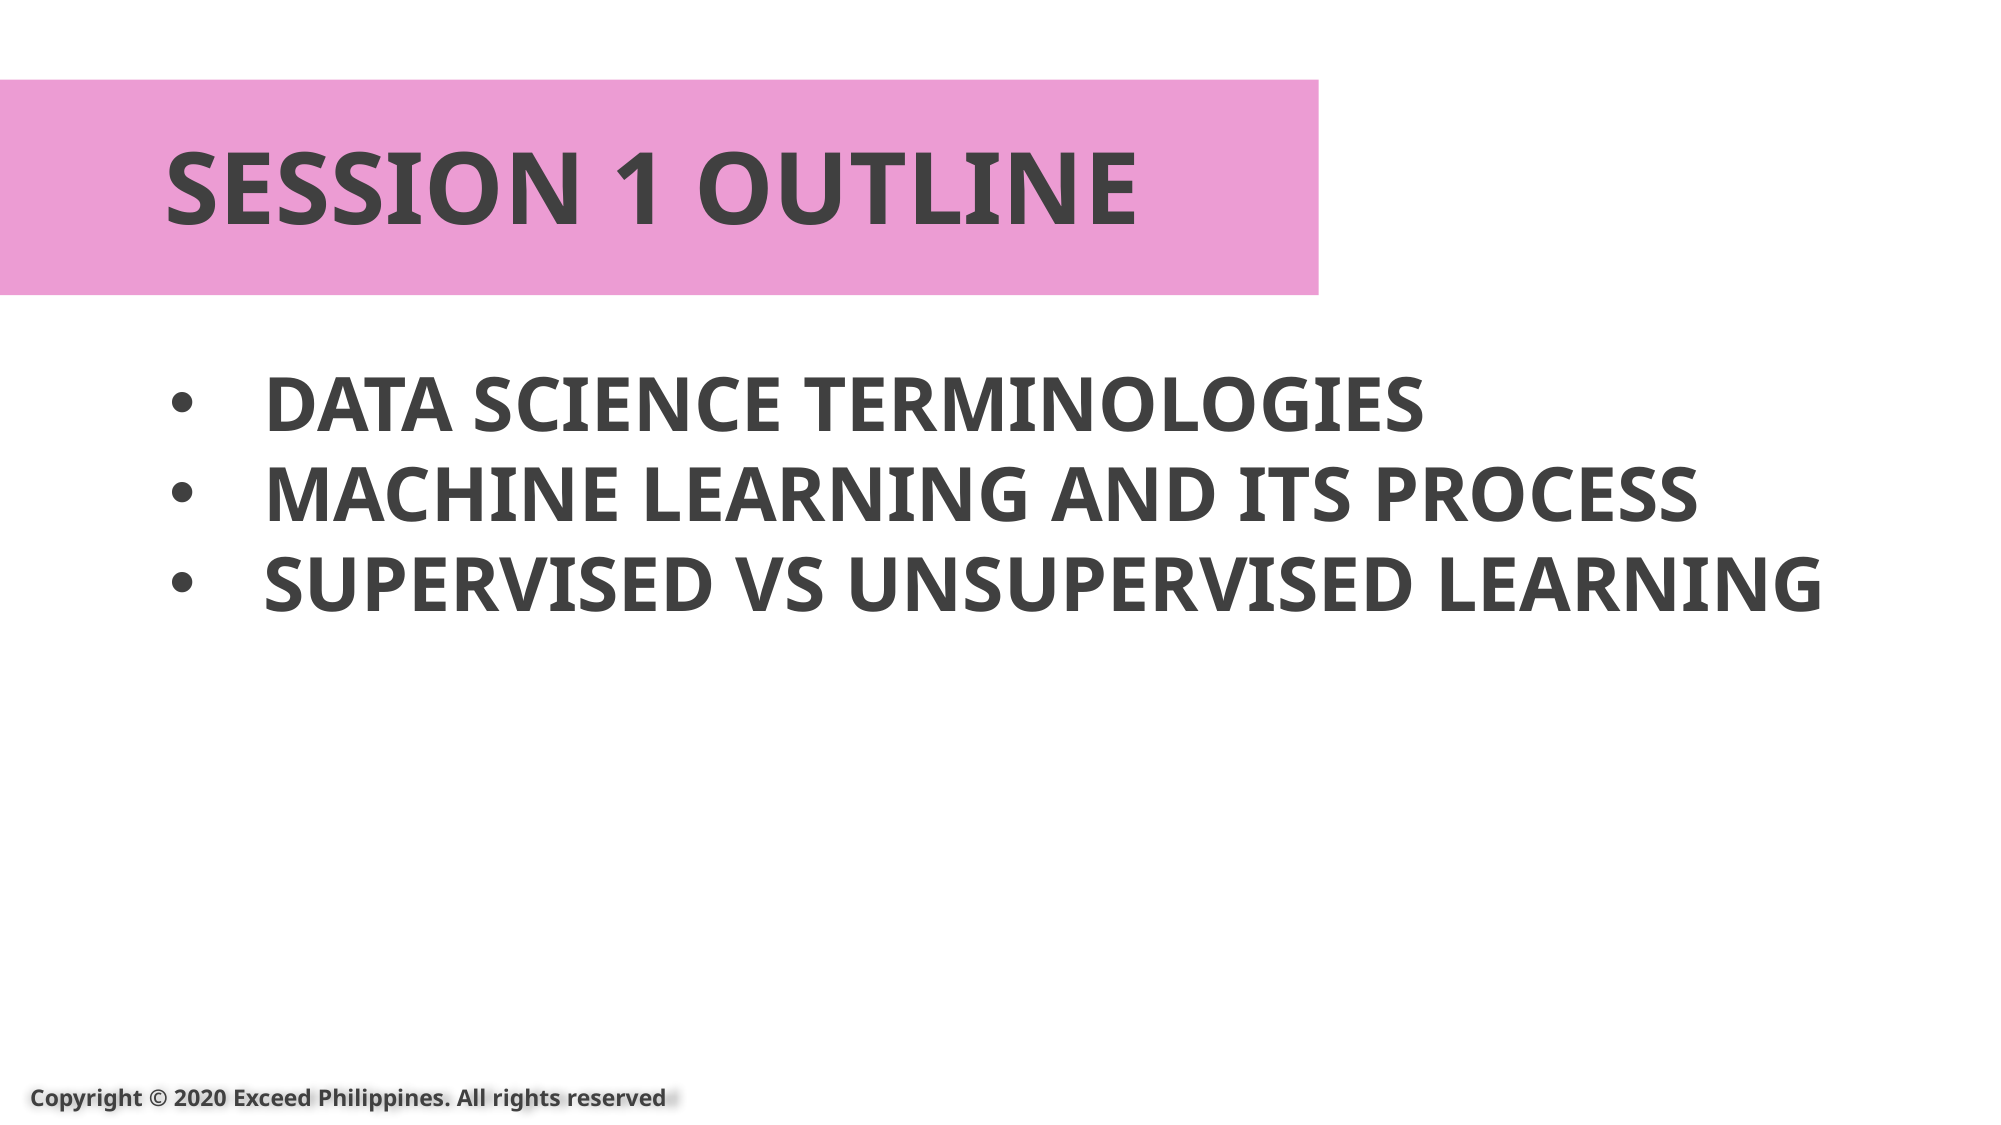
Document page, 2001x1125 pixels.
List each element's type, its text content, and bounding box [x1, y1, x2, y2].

text_box [0, 79, 1320, 296]
text_box SESSION 1 OUTLINE [149, 117, 1316, 253]
text_box DATA SCIENCE TERMINOLOGIES MACHINE LEARNING AND ITS PROCESS SUPERVISED VS UNSUPERVISED LEARNING [154, 349, 1869, 635]
text_box Copyright © 2020 Exceed Philippines. All rights reserved [15, 1075, 1260, 1118]
